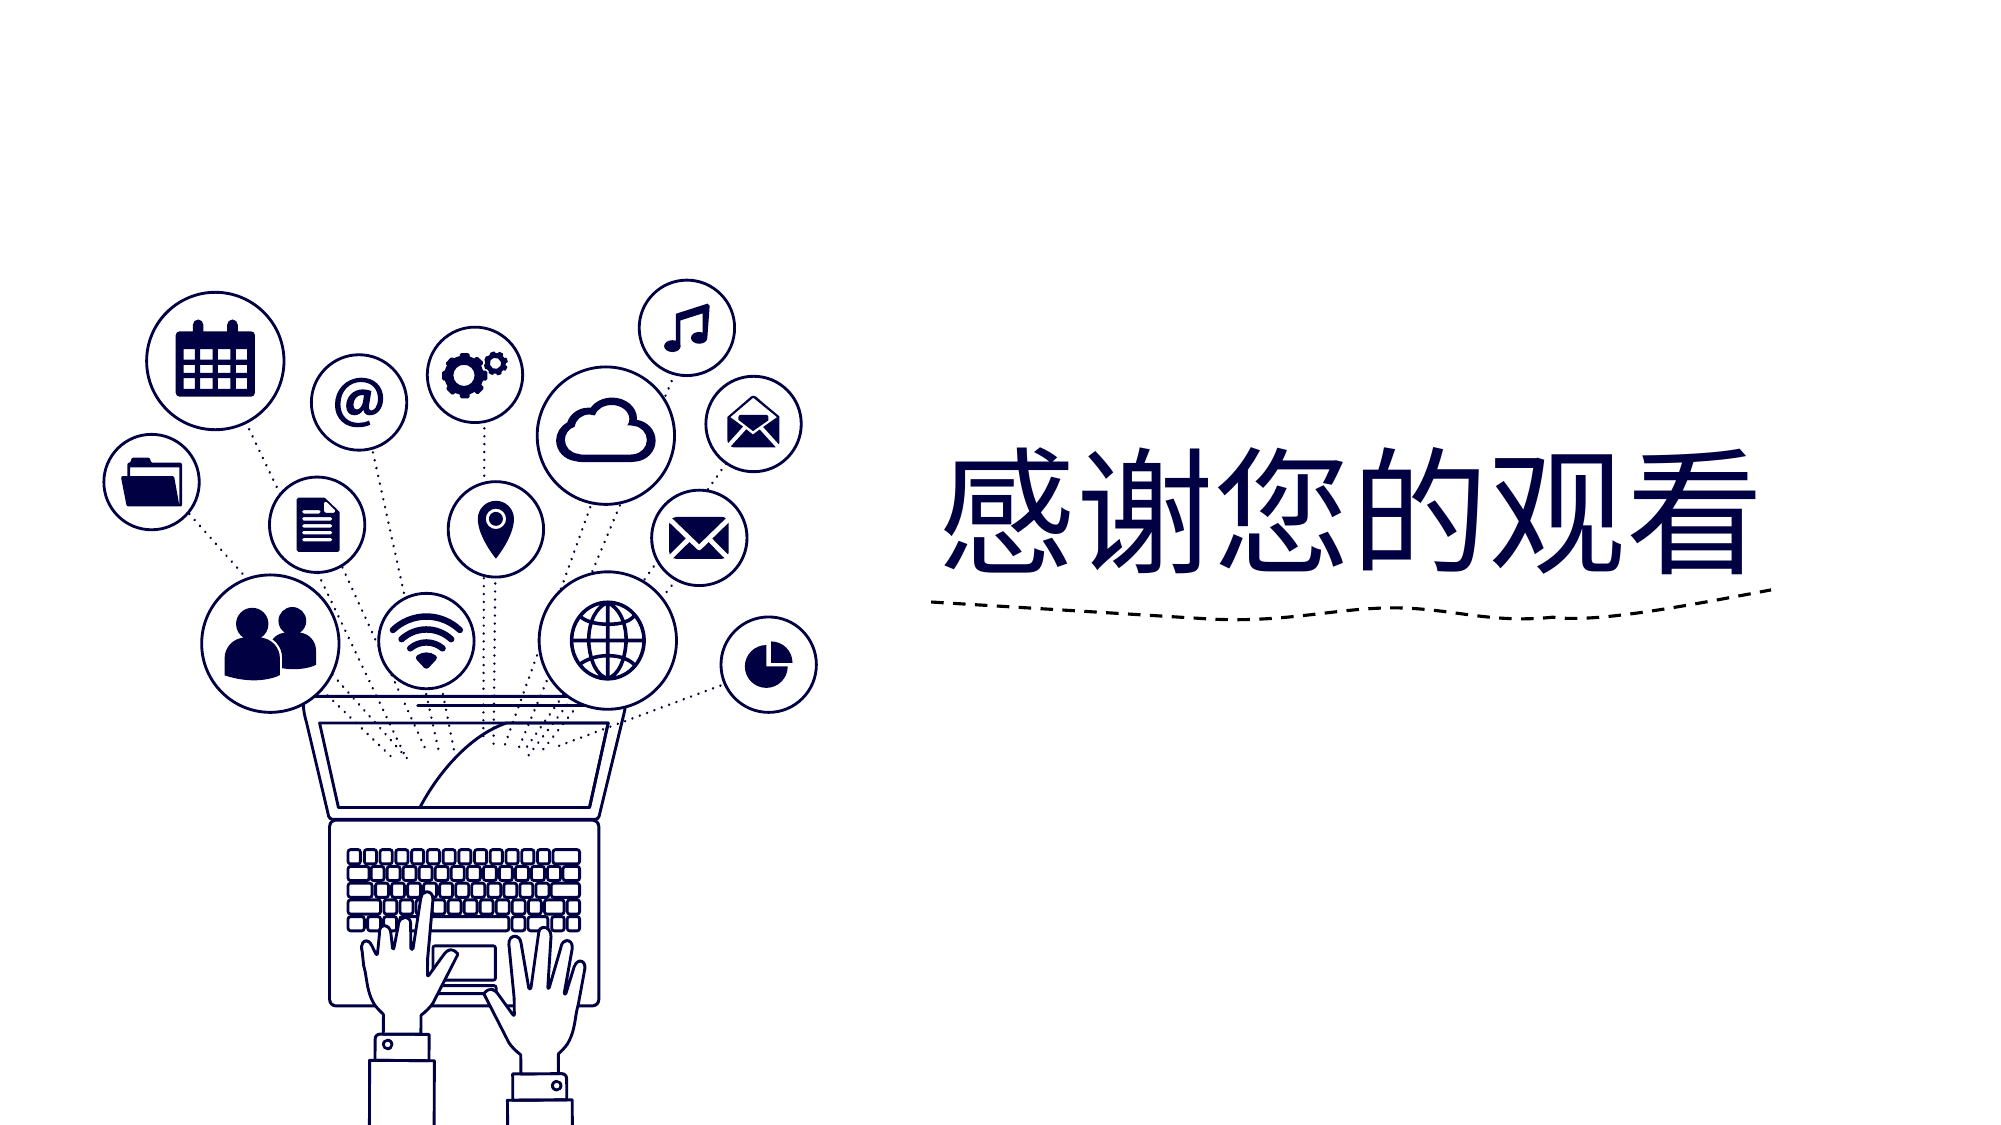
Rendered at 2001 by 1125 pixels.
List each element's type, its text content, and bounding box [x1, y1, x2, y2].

text_box [931, 588, 1772, 621]
text_box 感谢您的观看 [818, 418, 1889, 599]
picture [102, 278, 818, 1125]
